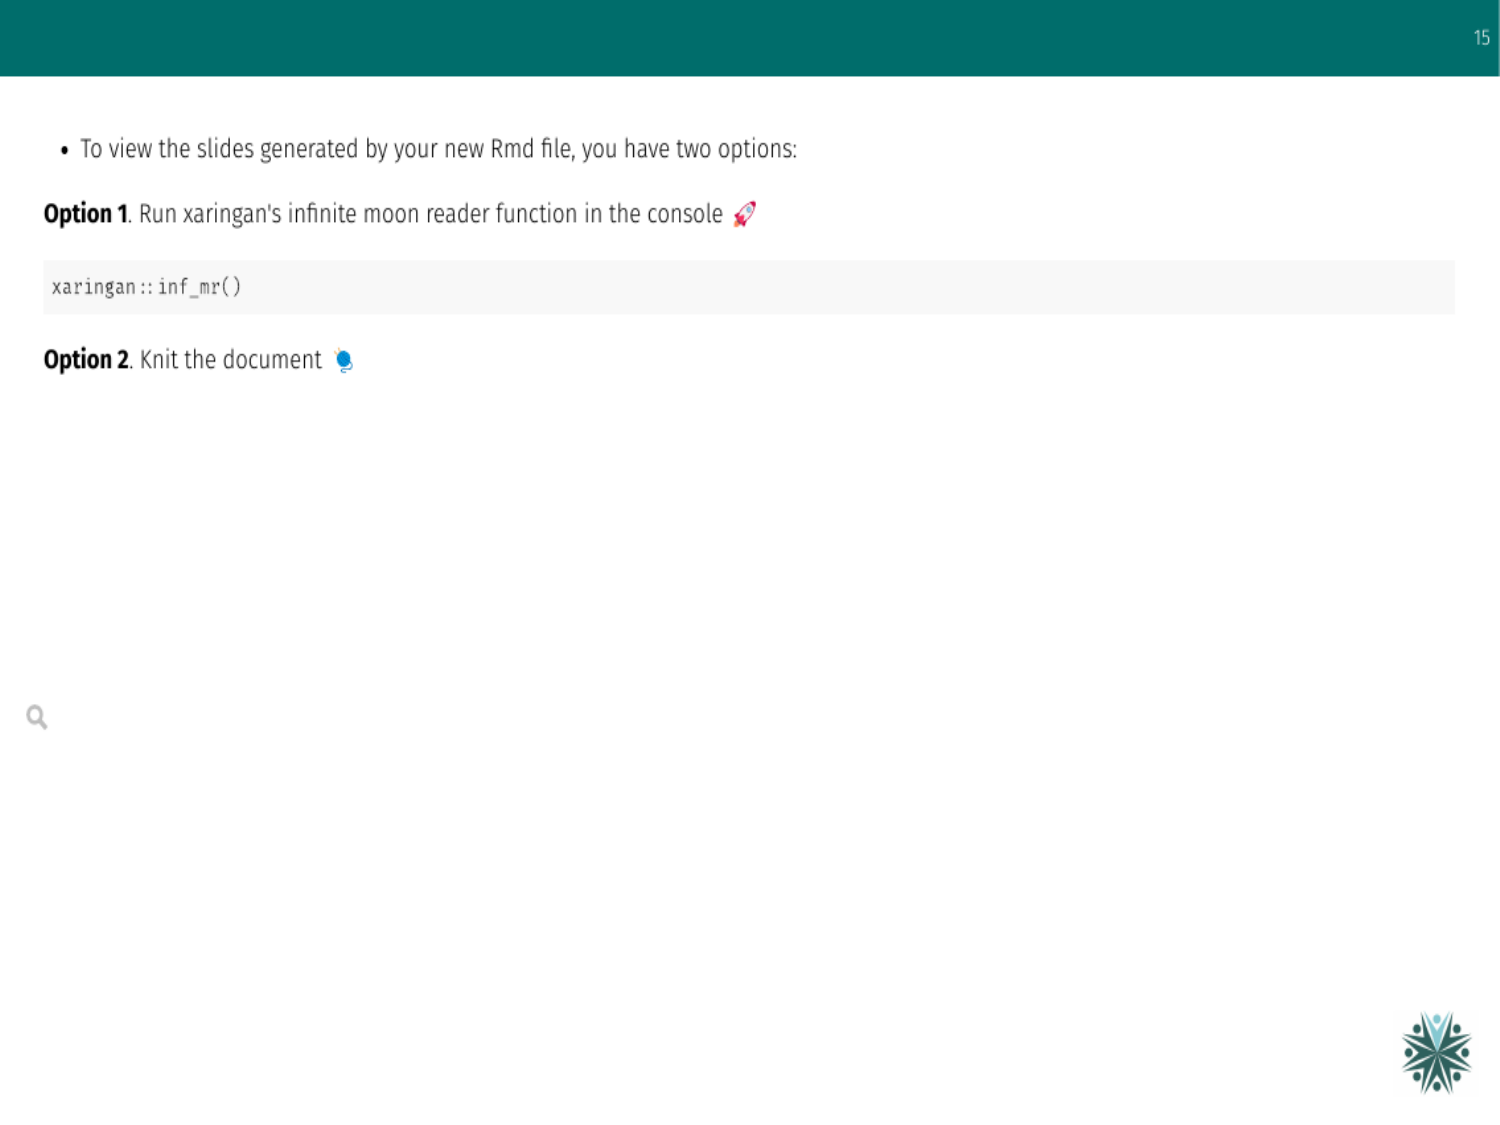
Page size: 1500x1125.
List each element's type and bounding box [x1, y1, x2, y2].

list [0, 0, 1500, 1125]
